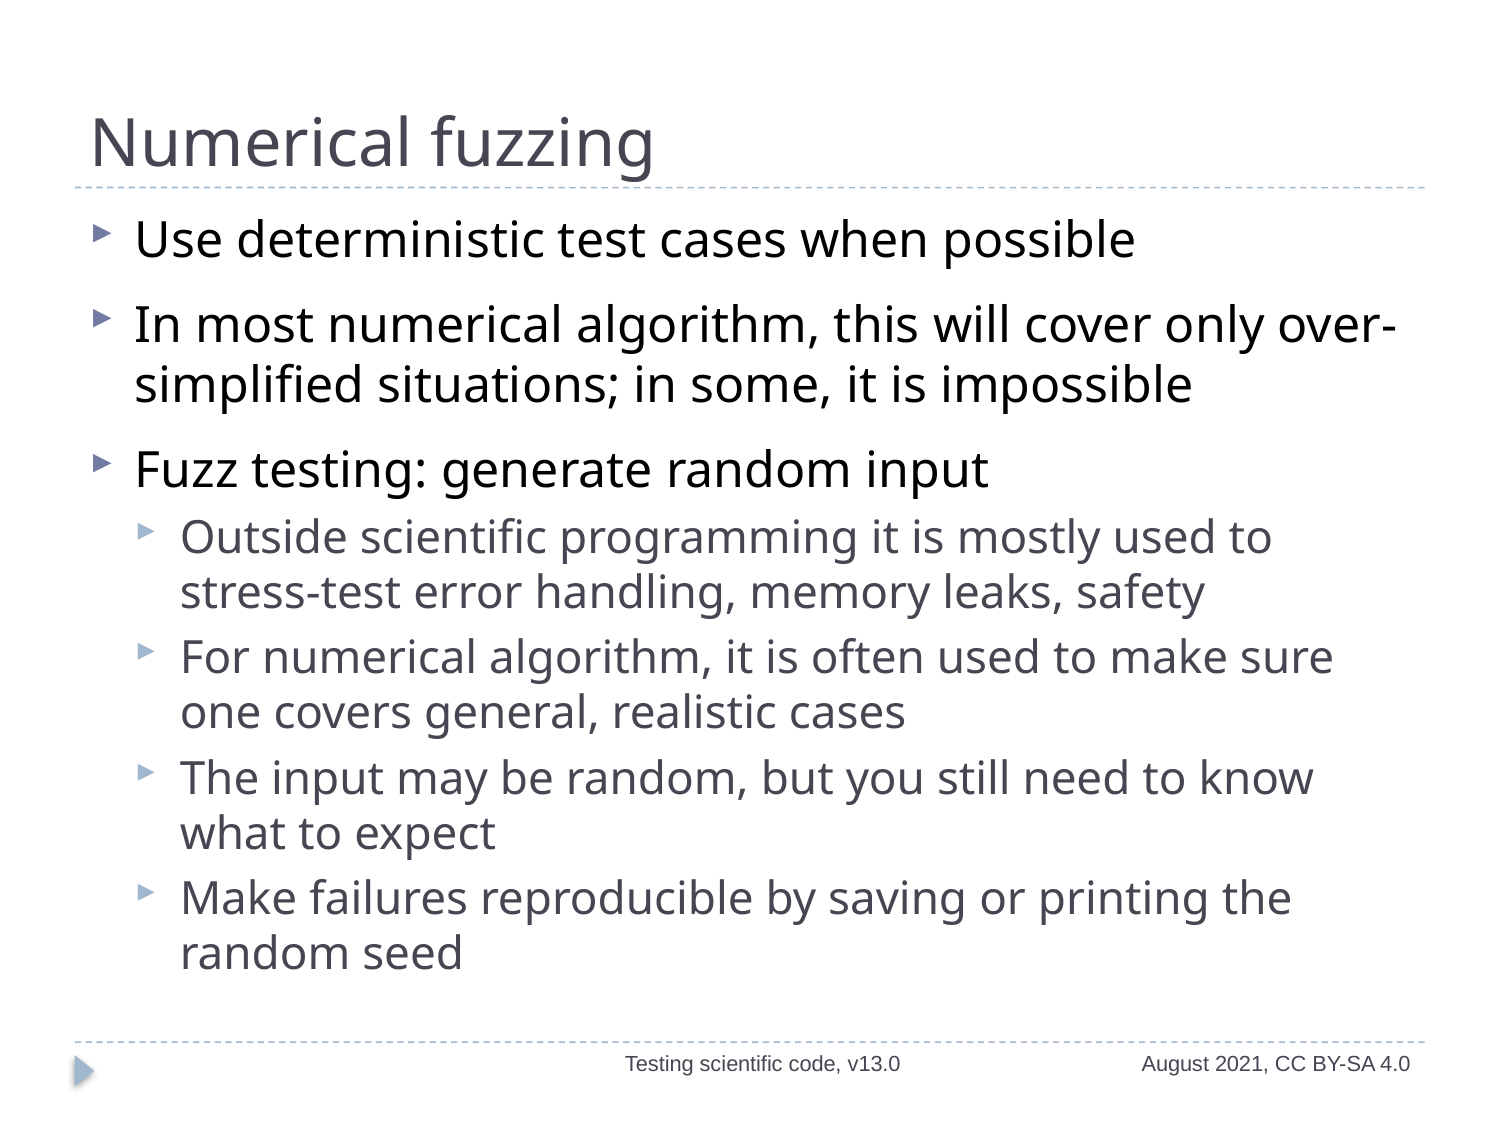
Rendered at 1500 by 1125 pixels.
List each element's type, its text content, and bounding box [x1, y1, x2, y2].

title Numerical fuzzing [75, 24, 1425, 188]
footer Testing scientific code, v13.0 [475, 1042, 1051, 1103]
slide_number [1051, 1042, 1426, 1103]
list Use deterministic test cases when possible In most numerical algorithm, this will cover only over-simplified situations; in some, it is impossible Fuzz testing: generate random input Outside scientific programming it is mostly used to stress-test error handling, memory leaks, safety For numerical algorithm, it is often used to make sure one covers general, realistic cases The input may be random, but you still need to know what to expect Make failures reproducible by saving or printing the random seed [75, 200, 1425, 1010]
